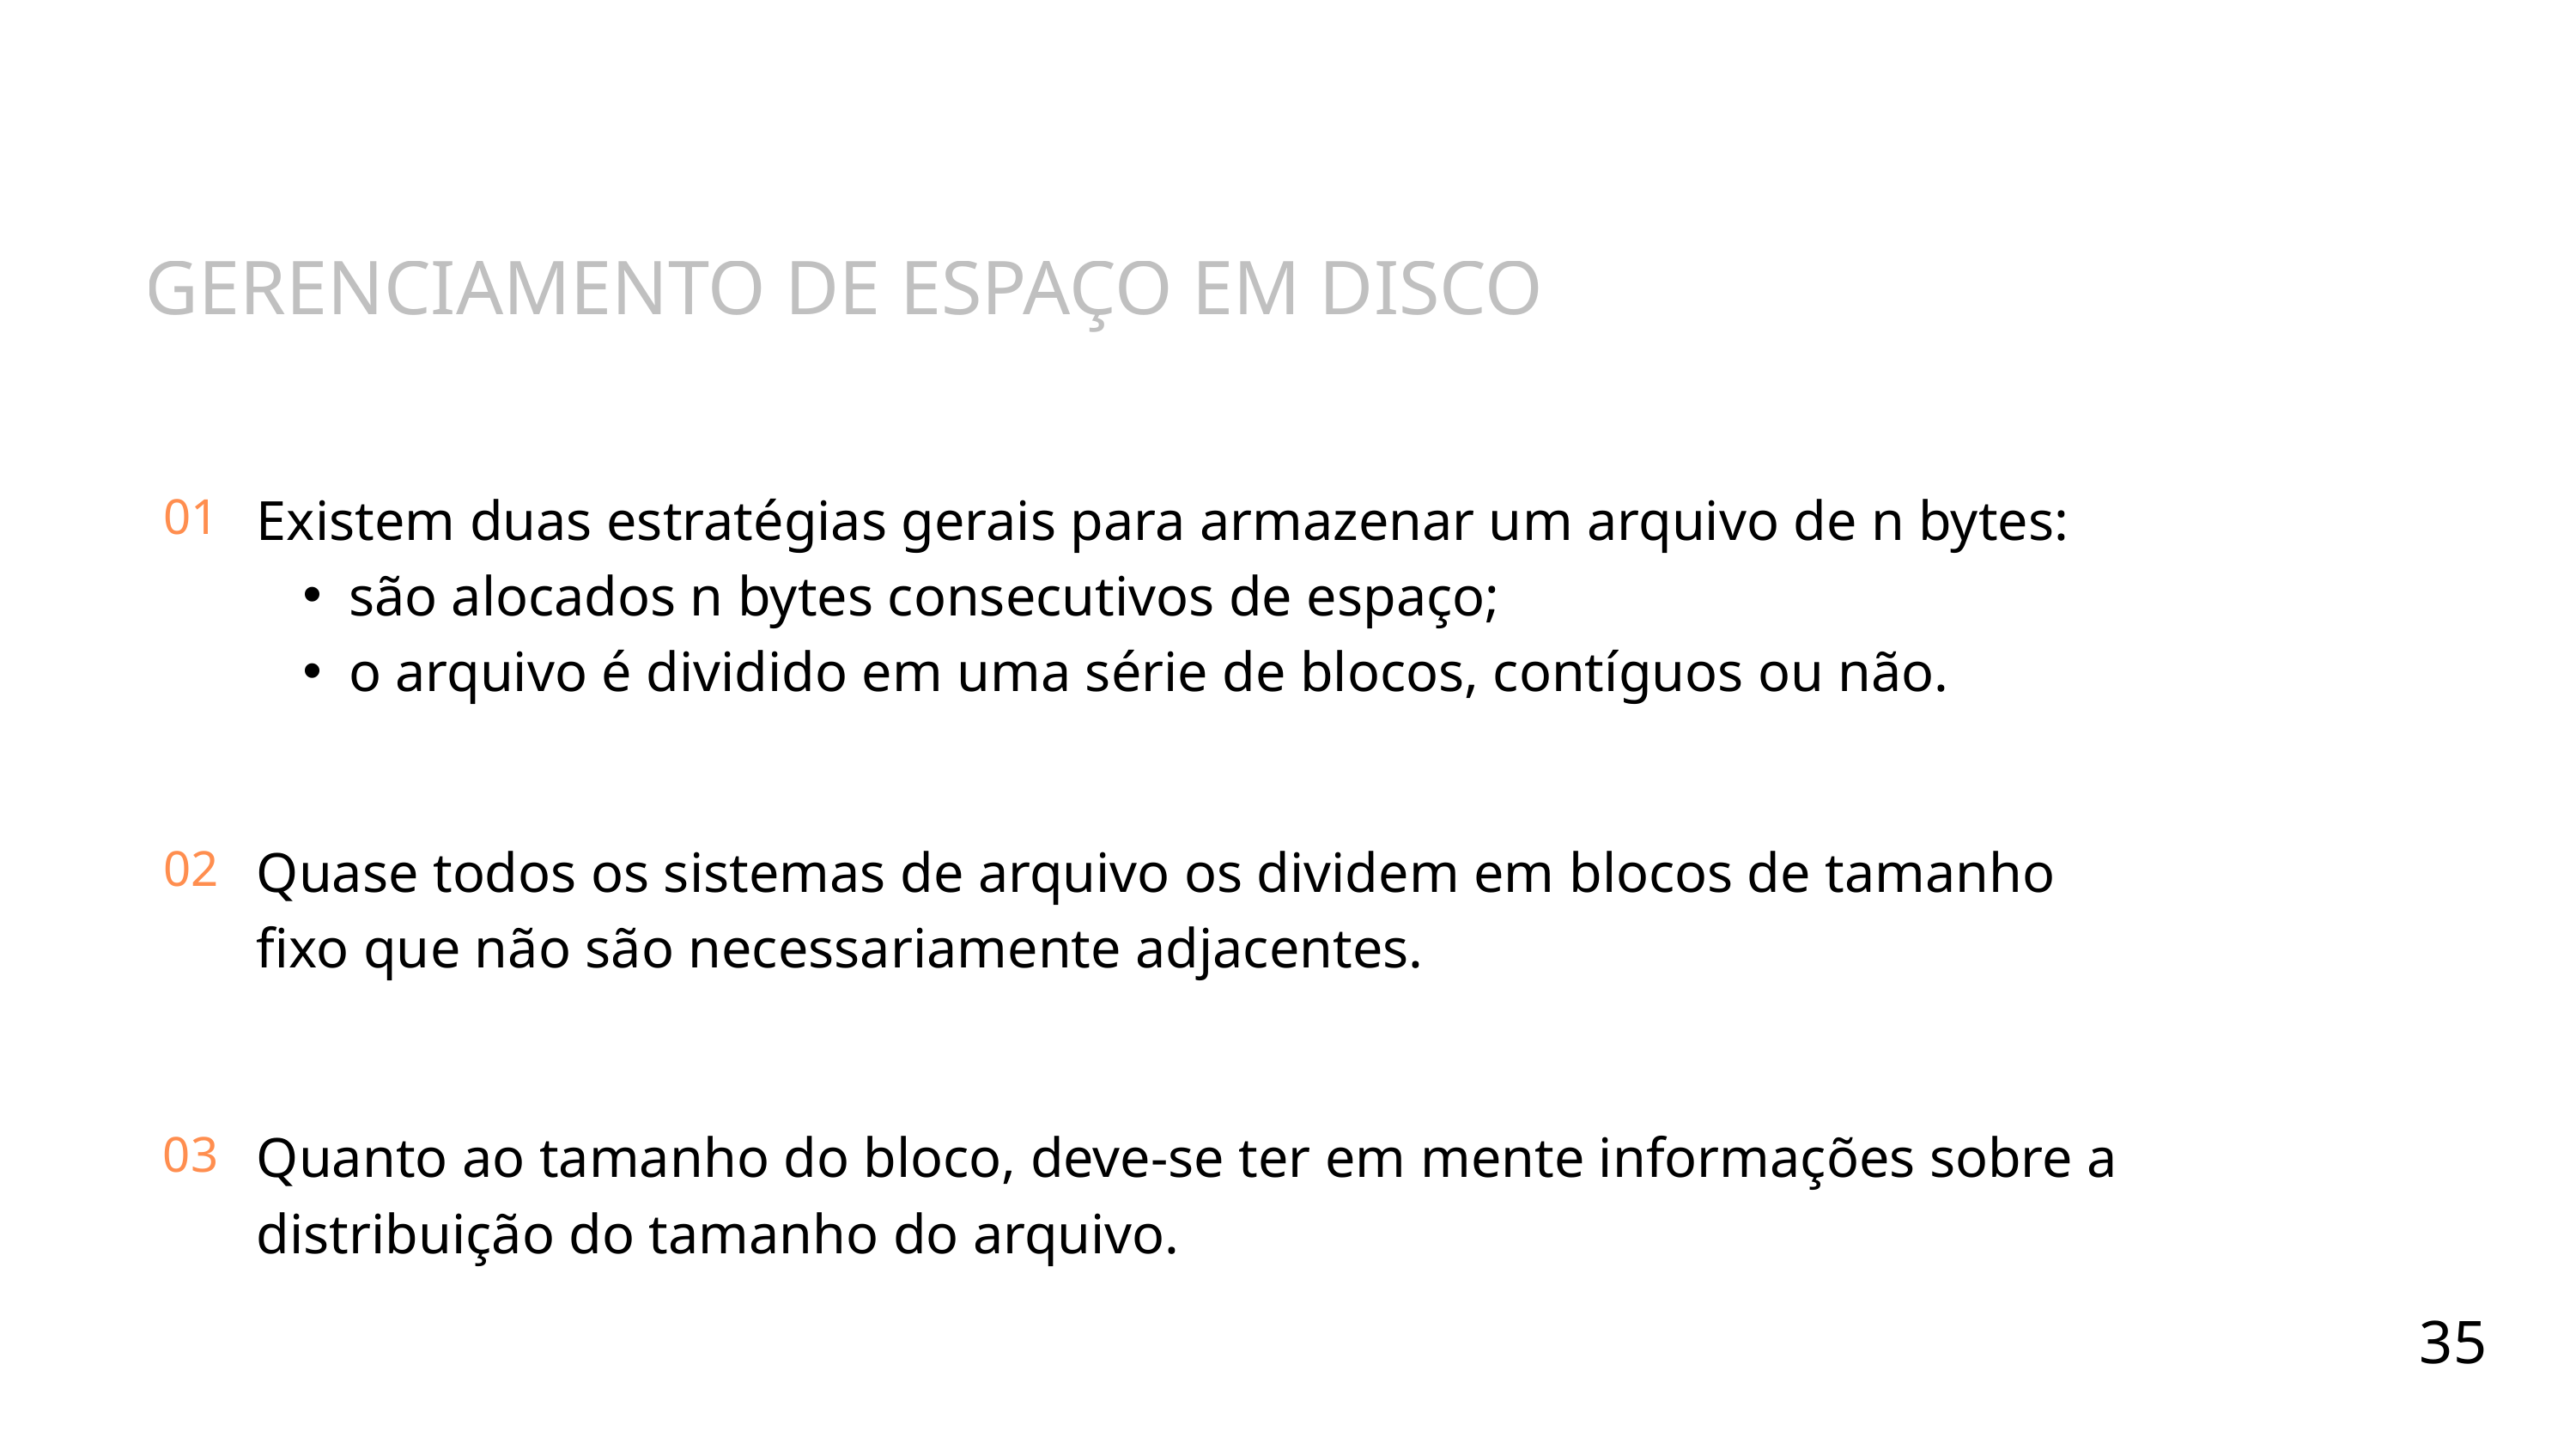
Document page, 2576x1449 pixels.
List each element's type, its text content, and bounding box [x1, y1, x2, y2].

text_box 01 [144, 476, 238, 544]
text_box GERENCIAMENTO DE ESPAÇO EM DISCO [144, 226, 1793, 434]
text_box Quase todos os sistemas de arquivo os dividem em blocos de tamanho fixo que não são necessariamente adjacentes. [256, 827, 2147, 1055]
text_box 02 [144, 828, 238, 896]
text_box Existem duas estratégias gerais para armazenar um arquivo de n bytes: são alocados n bytes consecutivos de espaço; o arquivo é dividido em uma série de blocos, contíguos ou não. [256, 475, 2239, 703]
text_box Quanto ao tamanho do bloco, deve-se ter em mente informações sobre a distribuição do tamanho do arquivo. [256, 1112, 2147, 1340]
text_box 03 [125, 1113, 256, 1182]
text_box 35 [2414, 1293, 2493, 1376]
